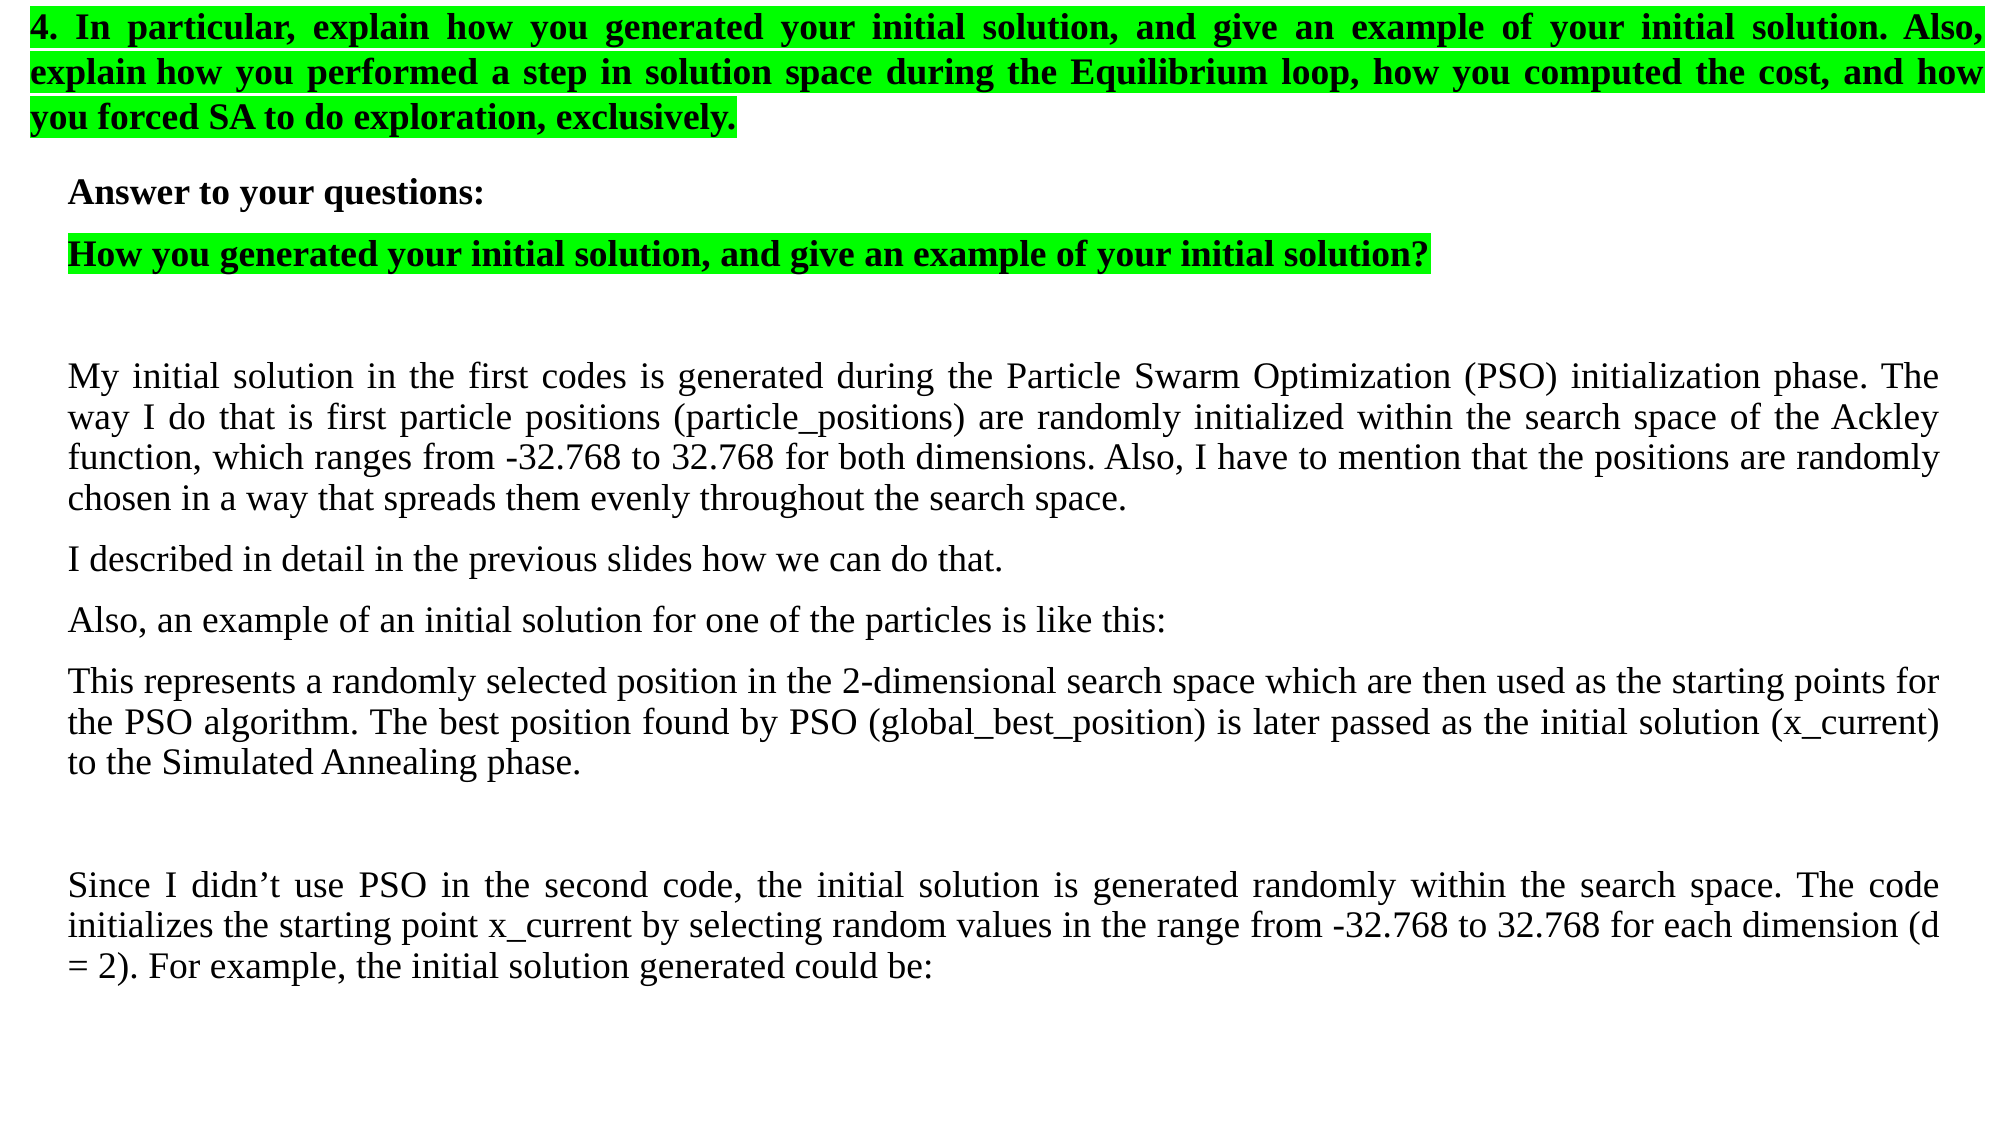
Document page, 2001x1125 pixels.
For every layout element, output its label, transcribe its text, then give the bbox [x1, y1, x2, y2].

title 4. In particular, explain how you generated your initial solution, and give an example of your initial solution. Also, explain how you performed a step in solution space during the Equilibrium loop, how you computed the cost, and how you forced SA to do exploration, exclusively. [15, 0, 2000, 171]
